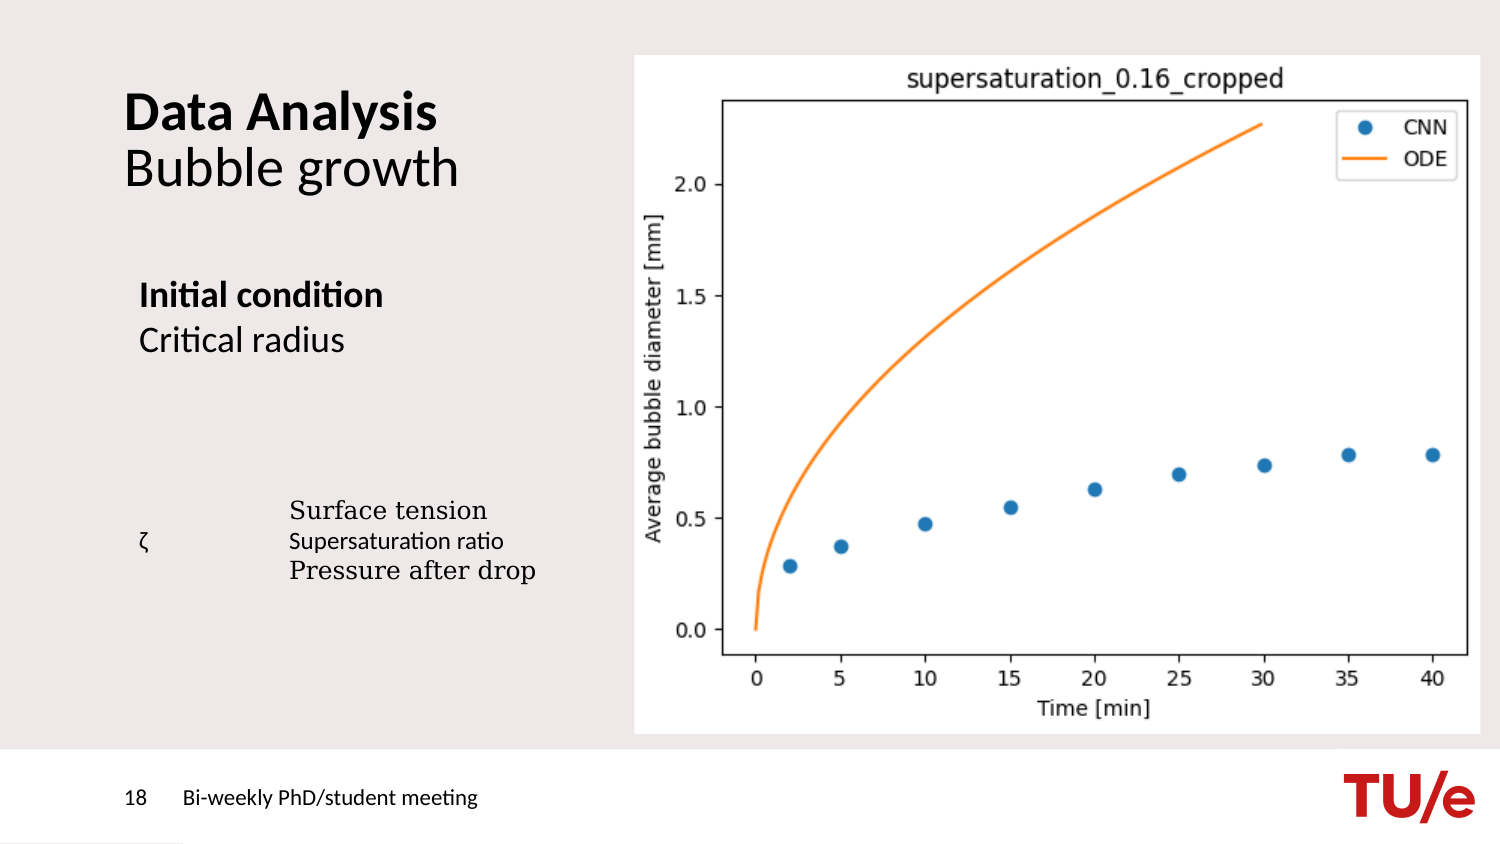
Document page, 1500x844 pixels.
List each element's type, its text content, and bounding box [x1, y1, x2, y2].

footer Bi-weekly PhD/student meeting [183, 749, 1339, 844]
picture [1339, 749, 1500, 844]
slide_number 18 [0, 749, 183, 844]
picture [634, 55, 1481, 734]
title Data Analysis Bubble growth [124, 85, 634, 174]
